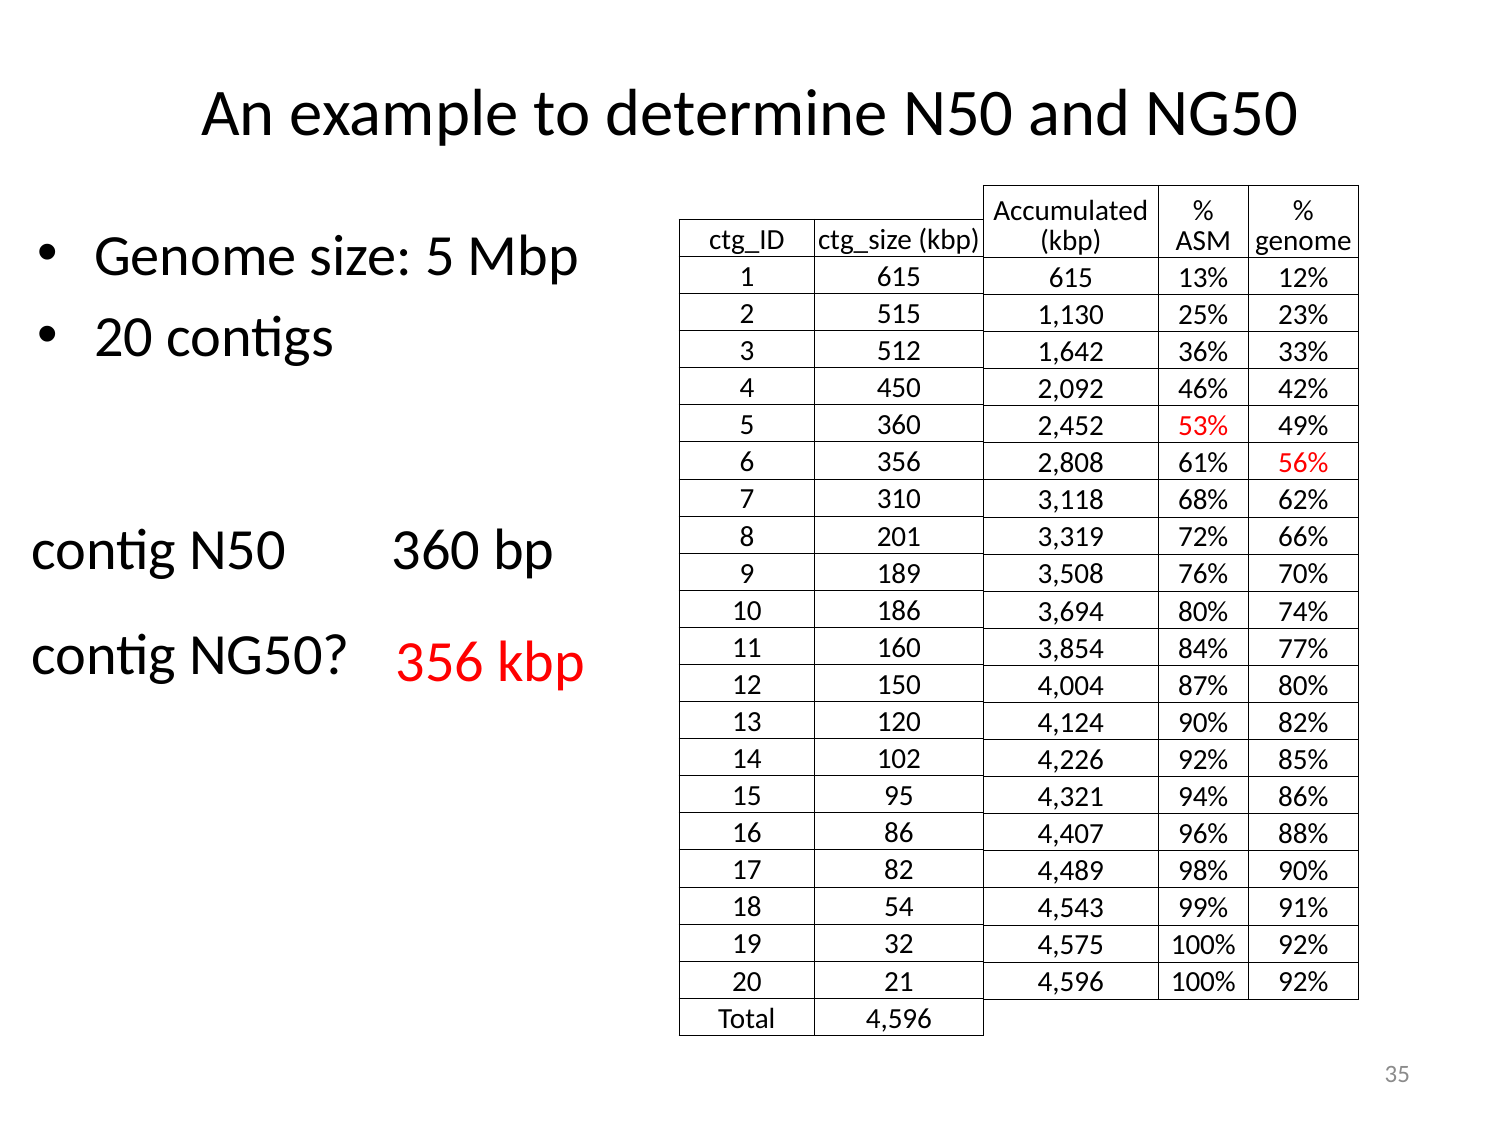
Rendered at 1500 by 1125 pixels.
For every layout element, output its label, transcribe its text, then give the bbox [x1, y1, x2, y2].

table_cell 2,808 [984, 443, 1158, 479]
table_cell 21 [815, 962, 983, 998]
table_cell 4,489 [984, 851, 1158, 887]
table_cell 49% [1249, 406, 1358, 442]
table_cell 68% [1159, 480, 1248, 517]
table_cell 7 [680, 480, 814, 516]
table_cell 186 [815, 591, 983, 627]
table_cell 80% [1249, 666, 1358, 702]
table_cell 2,452 [984, 406, 1158, 442]
table_cell 13% [1159, 258, 1248, 294]
table_cell 12 [680, 665, 814, 701]
table_cell 56% [1249, 443, 1358, 479]
table_cell 54 [815, 888, 983, 924]
table_cell 2,092 [984, 369, 1158, 405]
table_cell 310 [815, 480, 983, 516]
table_cell 66% [1249, 518, 1358, 554]
table_cell 14 [680, 739, 814, 775]
table_cell 99% [1159, 888, 1248, 925]
table_cell 201 [815, 517, 983, 553]
table_cell 95 [815, 776, 983, 812]
table_cell 85% [1249, 740, 1358, 776]
table_cell 82% [1249, 703, 1358, 739]
table_cell 70% [1249, 555, 1358, 591]
table_cell 19 [680, 925, 814, 961]
table_cell 189 [815, 554, 983, 590]
table_cell 8 [680, 517, 814, 553]
table_cell 80% [1159, 592, 1248, 628]
table_header ctg_ID [680, 220, 814, 256]
table_cell 100% [1159, 963, 1248, 999]
table_cell 10 [680, 591, 814, 627]
table_cell 512 [815, 331, 983, 367]
table_cell 53% [1159, 406, 1248, 442]
table_cell 4,124 [984, 703, 1158, 739]
table_cell 5 [680, 405, 814, 441]
table_cell 94% [1159, 777, 1248, 813]
table_cell 120 [815, 702, 983, 738]
table_cell 90% [1249, 851, 1358, 887]
table_cell 450 [815, 368, 983, 404]
table_cell 12% [1249, 258, 1358, 294]
table_cell 615 [815, 257, 983, 293]
table_cell 92% [1249, 963, 1358, 999]
table_cell 87% [1159, 666, 1248, 702]
table_cell 3 [680, 331, 814, 367]
table_cell 4,575 [984, 926, 1158, 962]
table_cell 4,321 [984, 777, 1158, 813]
table_cell 42% [1249, 369, 1358, 405]
table_cell 62% [1249, 480, 1358, 517]
table_cell 23% [1249, 295, 1358, 331]
table_cell Total [680, 999, 814, 1035]
table_cell 6 [680, 442, 814, 479]
text_box 356 kbp [381, 580, 601, 701]
table_cell 92% [1249, 926, 1358, 962]
slide_number 35 [1074, 1042, 1425, 1103]
table_cell 61% [1159, 443, 1248, 479]
table_cell 4,226 [984, 740, 1158, 776]
table_cell 4,004 [984, 666, 1158, 702]
table_cell 3,694 [984, 592, 1158, 628]
table_cell 86% [1249, 777, 1358, 813]
table_cell 3,854 [984, 629, 1158, 665]
table_cell 77% [1249, 629, 1358, 665]
table_cell 515 [815, 294, 983, 330]
table_cell 1,130 [984, 295, 1158, 331]
table_cell 9 [680, 554, 814, 590]
table_cell 3,118 [984, 480, 1158, 517]
table_cell 25% [1159, 295, 1248, 331]
table_cell 88% [1249, 814, 1358, 850]
table_cell 90% [1159, 703, 1248, 739]
table_cell 32 [815, 925, 983, 961]
table_cell 4,596 [984, 963, 1158, 999]
table_cell 82 [815, 850, 983, 887]
table_cell 102 [815, 739, 983, 775]
table_cell 356 [815, 442, 983, 479]
table_cell 91% [1249, 888, 1358, 925]
table_header ctg_size (kbp) [815, 220, 983, 256]
table_cell 1,642 [984, 332, 1158, 368]
table_cell 615 [984, 258, 1158, 294]
table_cell 4,407 [984, 814, 1158, 850]
table_cell 360 [815, 405, 983, 441]
table_cell 2 [680, 294, 814, 330]
table_cell 4 [680, 368, 814, 404]
table_cell 76% [1159, 555, 1248, 591]
table_cell 18 [680, 888, 814, 924]
table_cell 11 [680, 628, 814, 664]
table_cell 160 [815, 628, 983, 664]
table_cell 86 [815, 813, 983, 849]
text_box contig N50 360 bp contig NG50? [16, 468, 586, 694]
table_cell 3,319 [984, 518, 1158, 554]
title An example to determine N50 and NG50 [75, 45, 1425, 172]
table_cell 74% [1249, 592, 1358, 628]
table_header % genome [1249, 186, 1358, 257]
table_cell 33% [1249, 332, 1358, 368]
table_cell 92% [1159, 740, 1248, 776]
table_cell 98% [1159, 851, 1248, 887]
table_cell 3,508 [984, 555, 1158, 591]
table_cell 17 [680, 850, 814, 887]
table_cell 15 [680, 776, 814, 812]
table_cell 84% [1159, 629, 1248, 665]
table_cell 16 [680, 813, 814, 849]
table_cell 4,596 [815, 999, 983, 1035]
table_cell 1 [680, 257, 814, 293]
table_cell 13 [680, 702, 814, 738]
table_cell 36% [1159, 332, 1248, 368]
table_cell 20 [680, 962, 814, 998]
table_cell 72% [1159, 518, 1248, 554]
table_cell 96% [1159, 814, 1248, 850]
table_header % ASM [1159, 186, 1248, 257]
table_cell 4,543 [984, 888, 1158, 925]
table_cell 150 [815, 665, 983, 701]
table_cell 100% [1159, 926, 1248, 962]
list Genome size: 5 Mbp 20 contigs [22, 209, 646, 391]
table_header Accumulated (kbp) [984, 186, 1158, 257]
table_cell 46% [1159, 369, 1248, 405]
